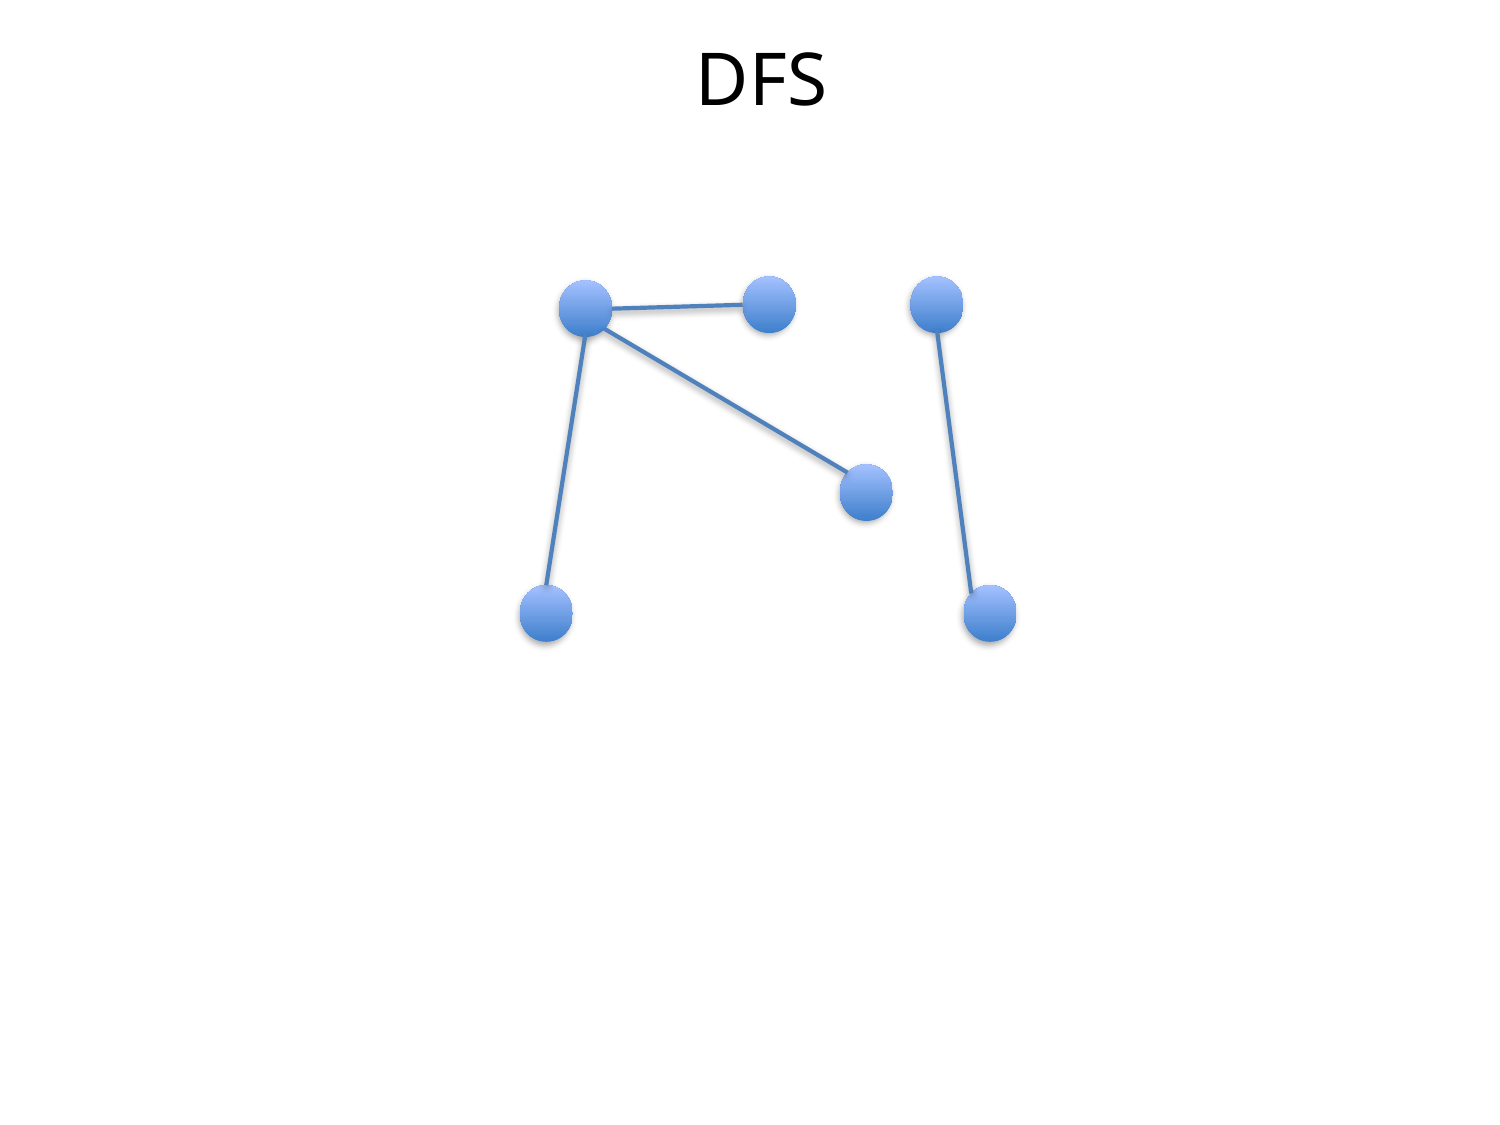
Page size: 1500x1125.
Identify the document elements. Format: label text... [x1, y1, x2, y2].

text_box DFS [177, 24, 1346, 128]
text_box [519, 276, 1017, 642]
